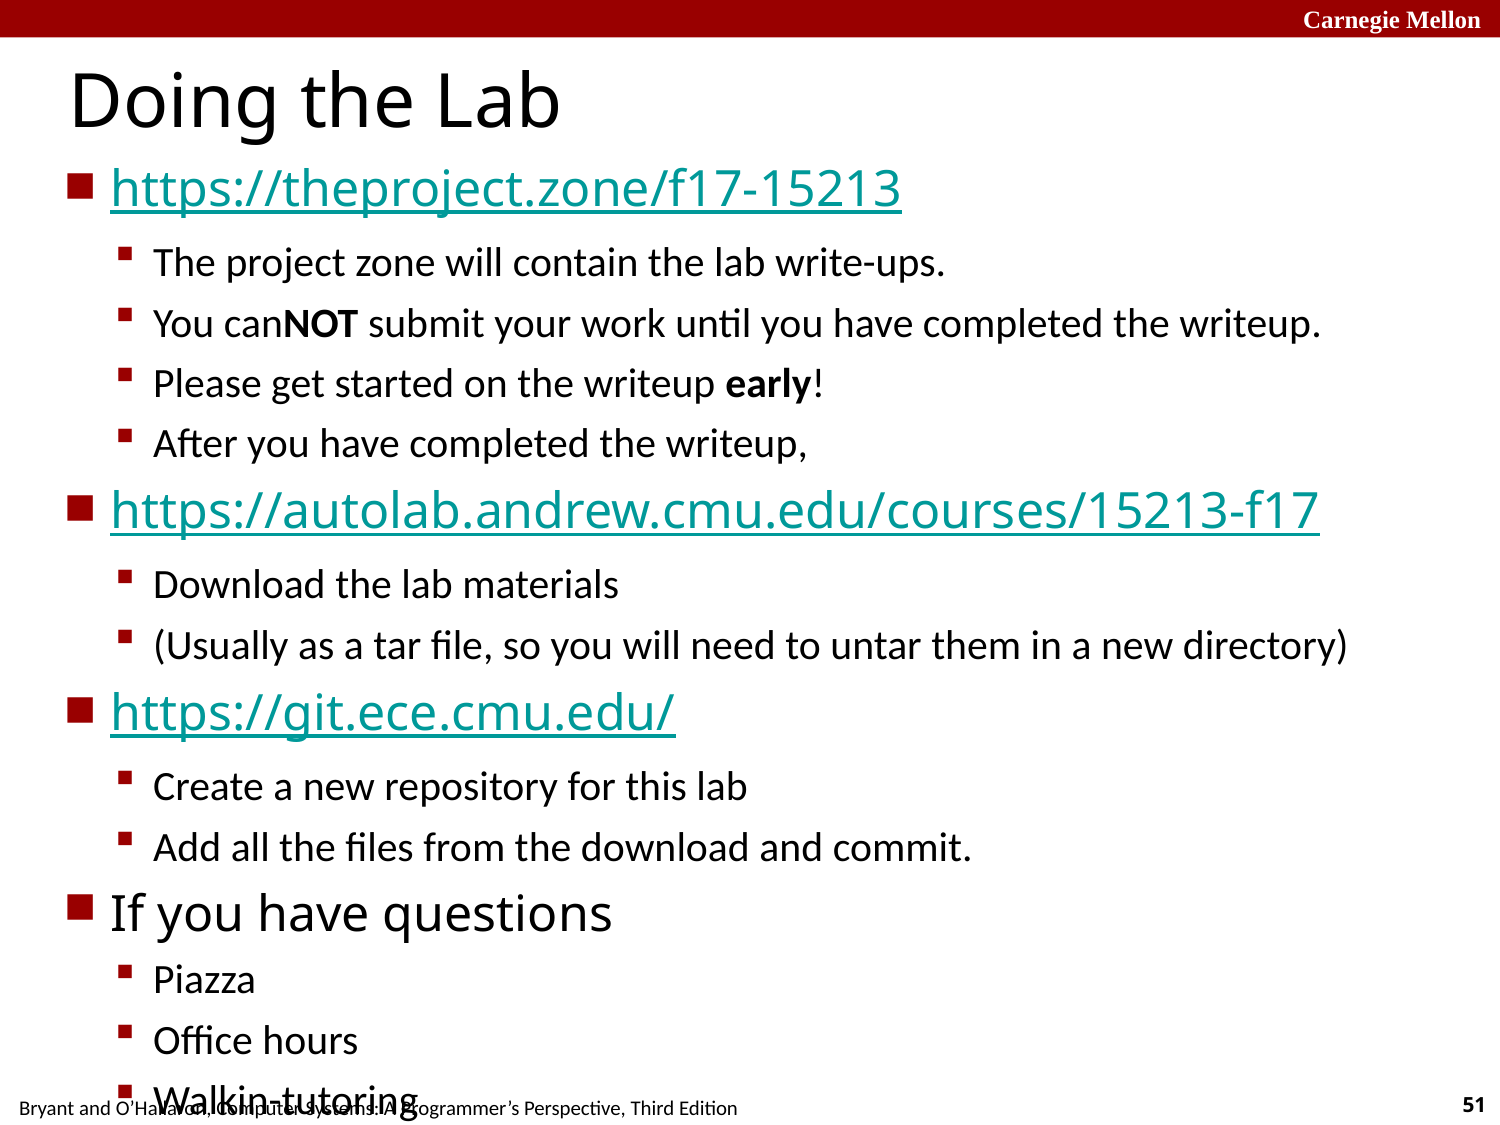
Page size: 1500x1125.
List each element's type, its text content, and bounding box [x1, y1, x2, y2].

list https://theproject.zone/f17-15213 The project zone will contain the lab write-ups. You canNOT submit your work until you have completed the writeup. Please get started on the writeup early! After you have completed the writeup, https://autolab.andrew.cmu.edu/courses/15213-f17 Download the lab materials (Usually as a tar file, so you will need to untar them in a new directory) https://git.ece.cmu.edu/ Create a new repository for this lab Add all the files from the download and commit. If you have questions Piazza Office hours Walkin-tutoring [62, 149, 1438, 1042]
title Doing the Lab [62, 8, 1438, 149]
